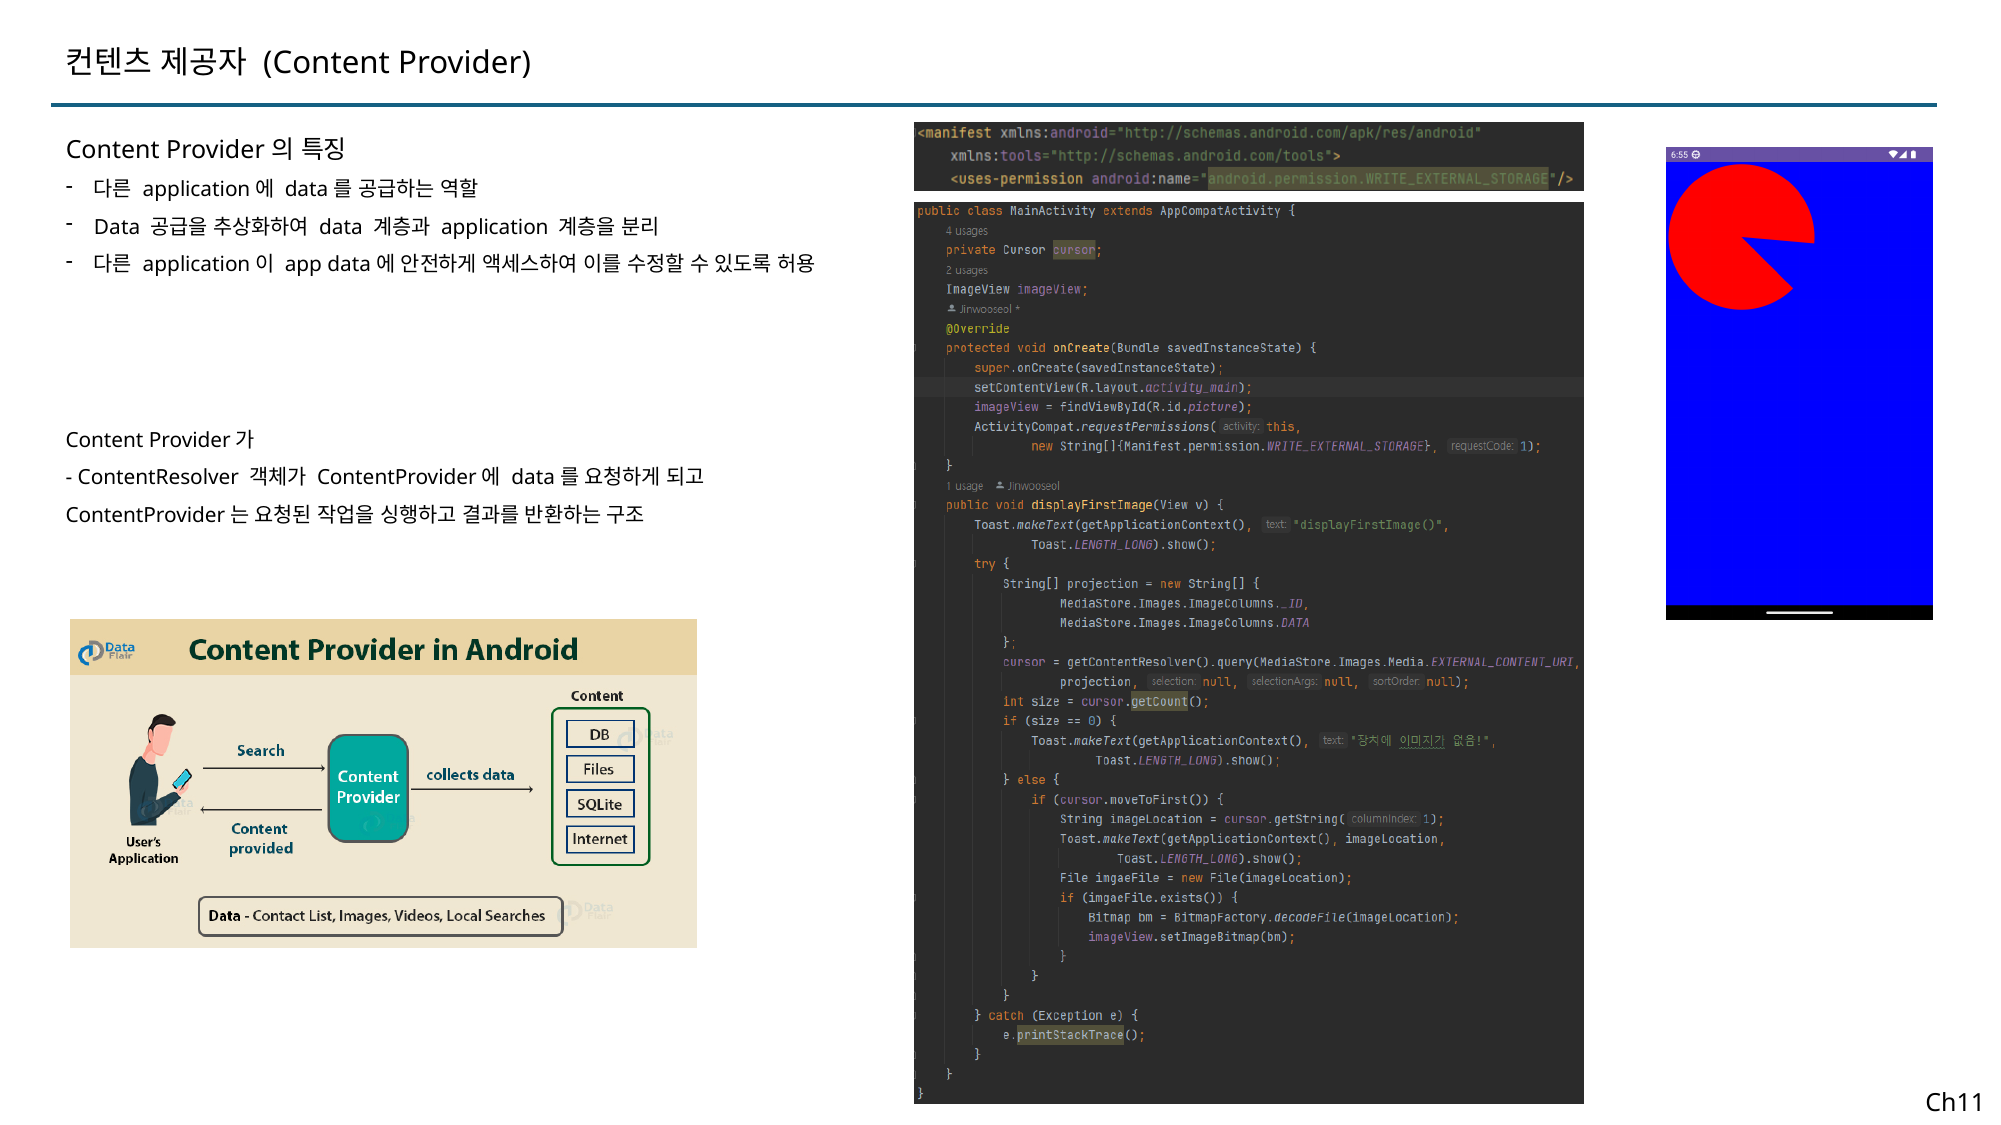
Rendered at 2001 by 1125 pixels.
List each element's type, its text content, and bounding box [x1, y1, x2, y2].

picture [914, 121, 1585, 192]
picture [914, 202, 1585, 1105]
text_box 컨텐츠 제공자 (Content Provider) [50, 34, 697, 87]
text_box Ch11 [1883, 1079, 2000, 1125]
picture [69, 618, 698, 949]
text_box Content Provider가 - ContentResolver 객체가 ContentProvider에 data를 요청하게 되고 ContentProvider는 요청된 작업을 싱행하고 결과를 반환하는 구조 [50, 406, 833, 534]
text_box Content Provider의 특징 다른 application에 data를 공급하는 역할 Data 공급을 추상화하여 data 계층과 application 계층을 분리 다른 application이 app data에 안전하게 액세스하여 이를 수정할 수 있도록 허용 [51, 111, 881, 284]
picture [1665, 146, 1933, 620]
